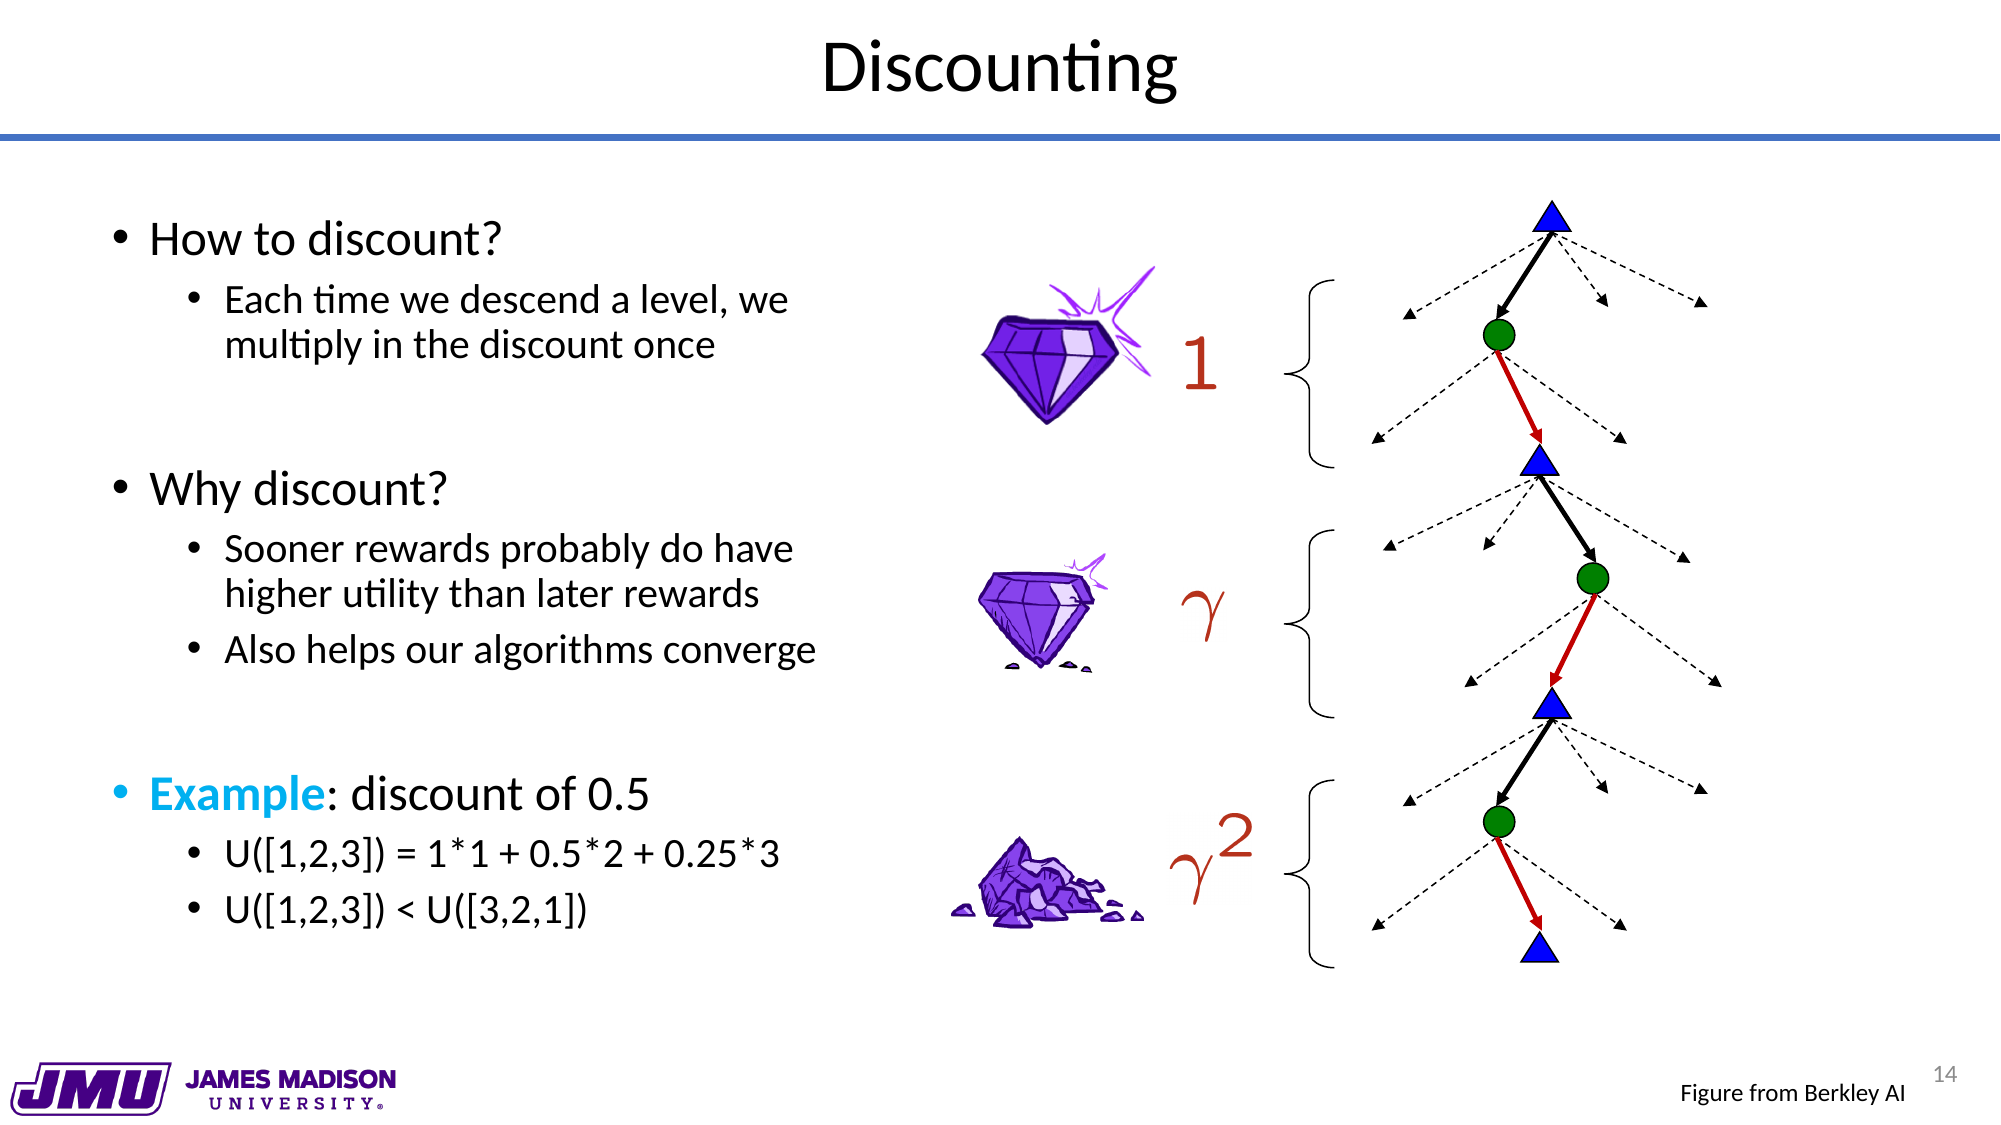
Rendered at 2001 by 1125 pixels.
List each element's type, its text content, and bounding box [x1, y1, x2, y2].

picture [0, 1042, 410, 1125]
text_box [1371, 180, 1722, 980]
slide_number 14 [1870, 1042, 1973, 1103]
text_box Figure from Berkley AI [1623, 1072, 1922, 1114]
picture [909, 805, 1252, 968]
title Discounting [0, 0, 2000, 134]
text_box [1284, 280, 1335, 468]
picture [921, 517, 1179, 698]
text_box [1284, 530, 1335, 718]
list How to discount? Each time we descend a level, we multiply in the discount once Why discount? Sooner rewards probably do have higher utility than later rewards Also helps our algorithms converge Example: discount of 0.5 U([1,2,3]) = 1*1 + 0.5*2 + 0.25*3 U([1,2,3]) < U([3,2,1]) [96, 205, 860, 948]
text_box [1284, 780, 1335, 968]
picture [1180, 587, 1227, 642]
picture [921, 230, 1219, 481]
